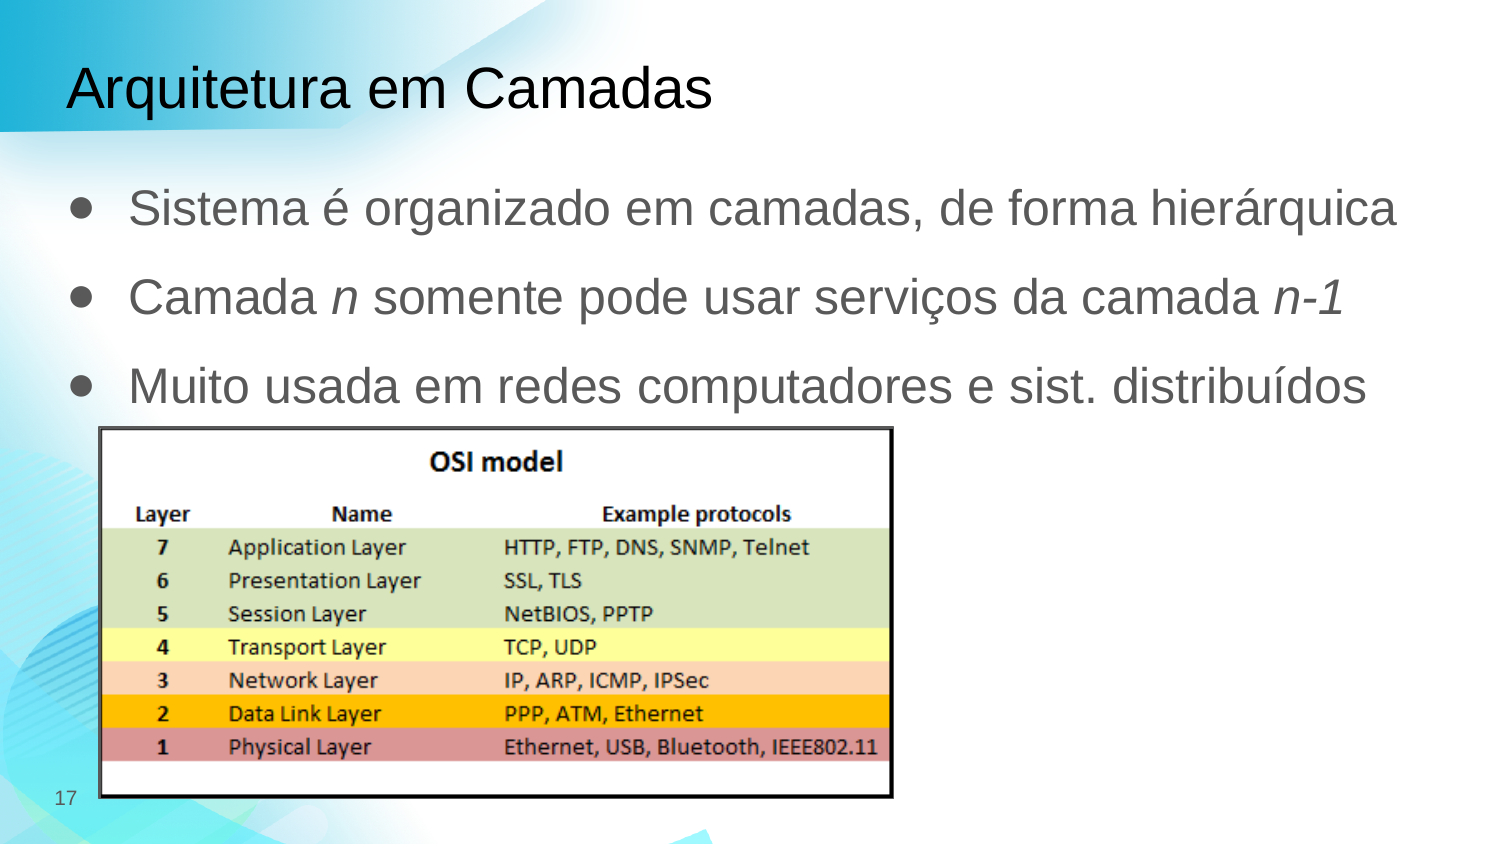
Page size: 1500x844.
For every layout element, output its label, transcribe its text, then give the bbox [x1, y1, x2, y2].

list Sistema é organizado em camadas, de forma hierárquica Camada n somente pode usar serviços da camada n-1 Muito usada em redes computadores e sist. distribuídos [38, 151, 1437, 287]
picture [0, 0, 1500, 844]
slide_number 17 [2, 764, 93, 830]
title Arquitetura em Camadas [51, 35, 1449, 130]
